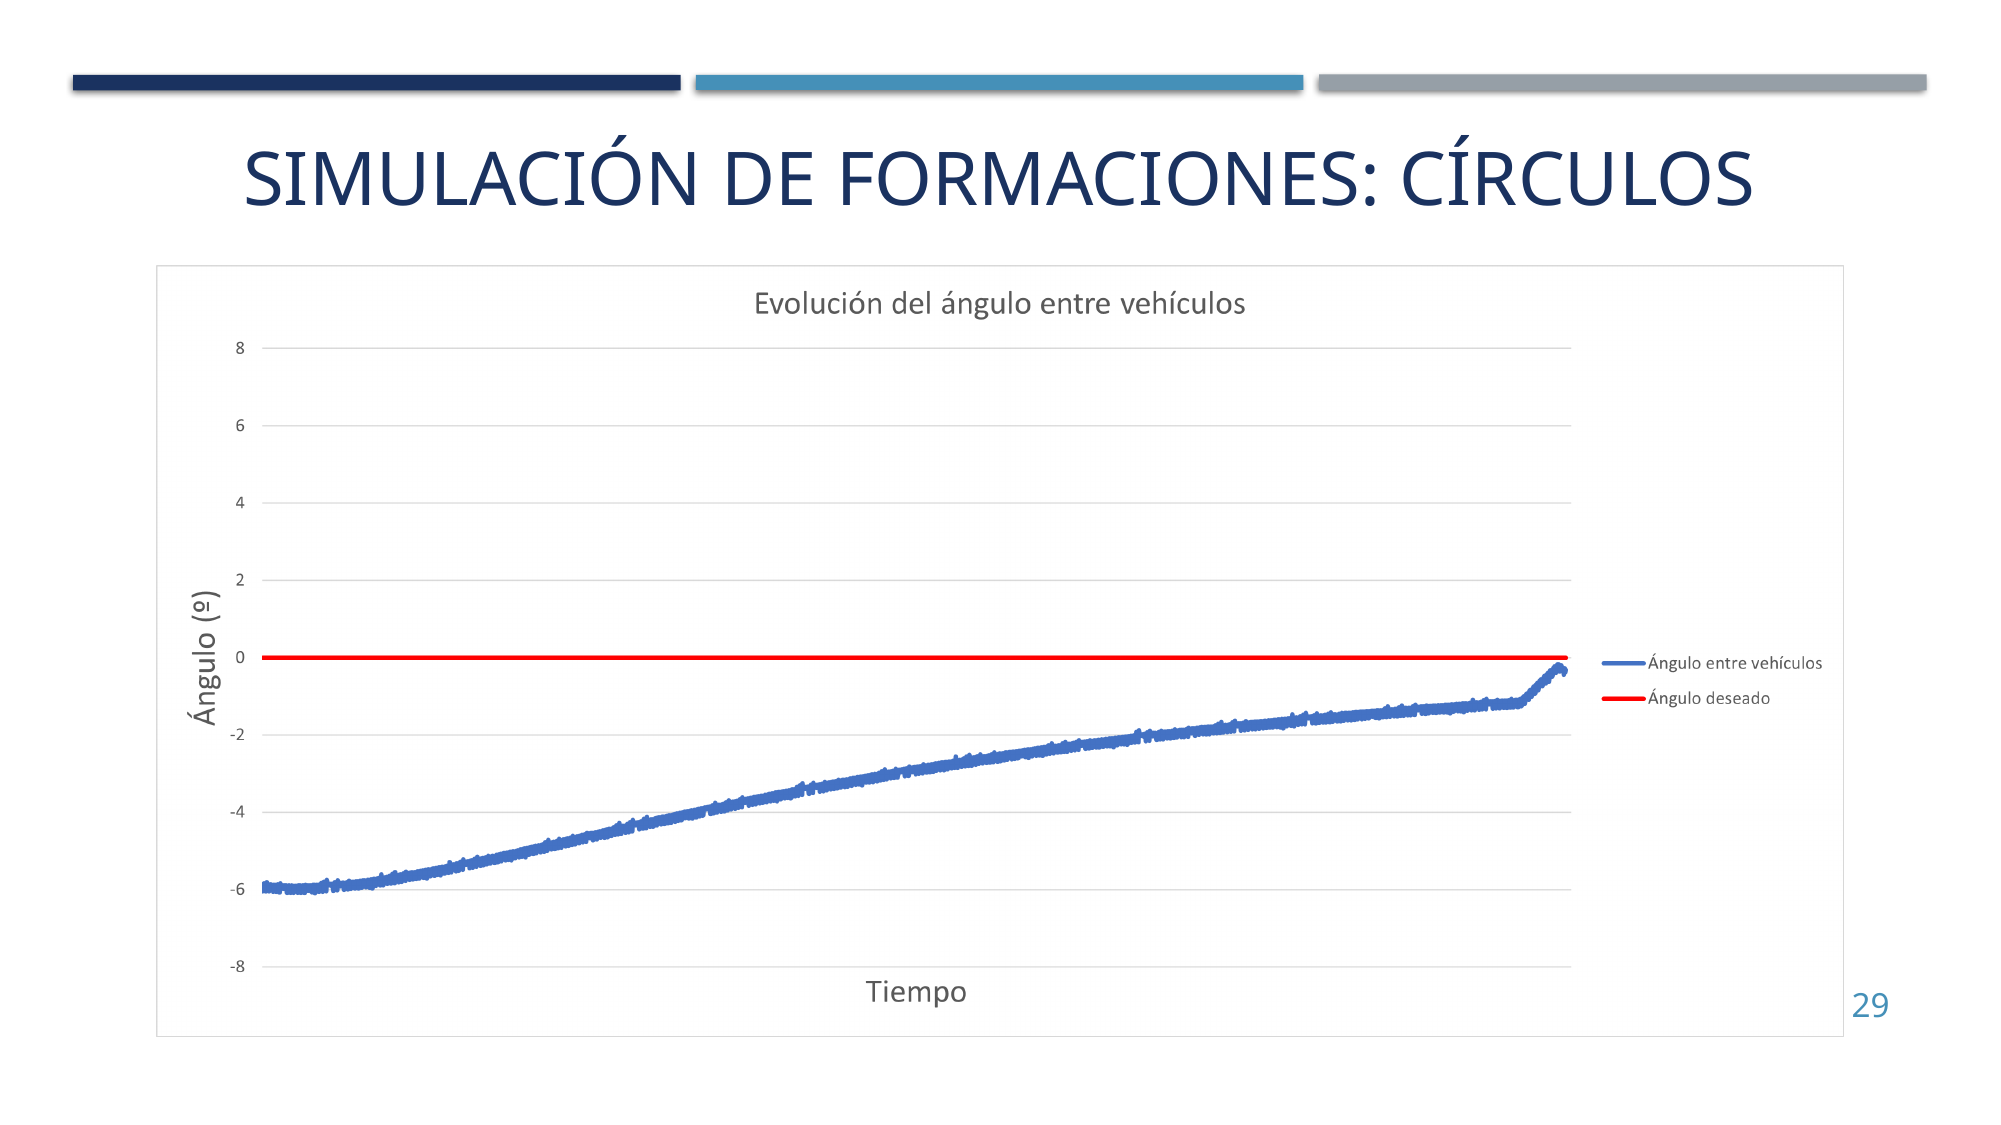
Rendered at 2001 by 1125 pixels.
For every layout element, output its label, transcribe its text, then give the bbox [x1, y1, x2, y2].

slide_number 29 [1851, 977, 1905, 1037]
title Simulación de formaciones: Círculos [95, 94, 1905, 257]
picture [155, 264, 1845, 1038]
